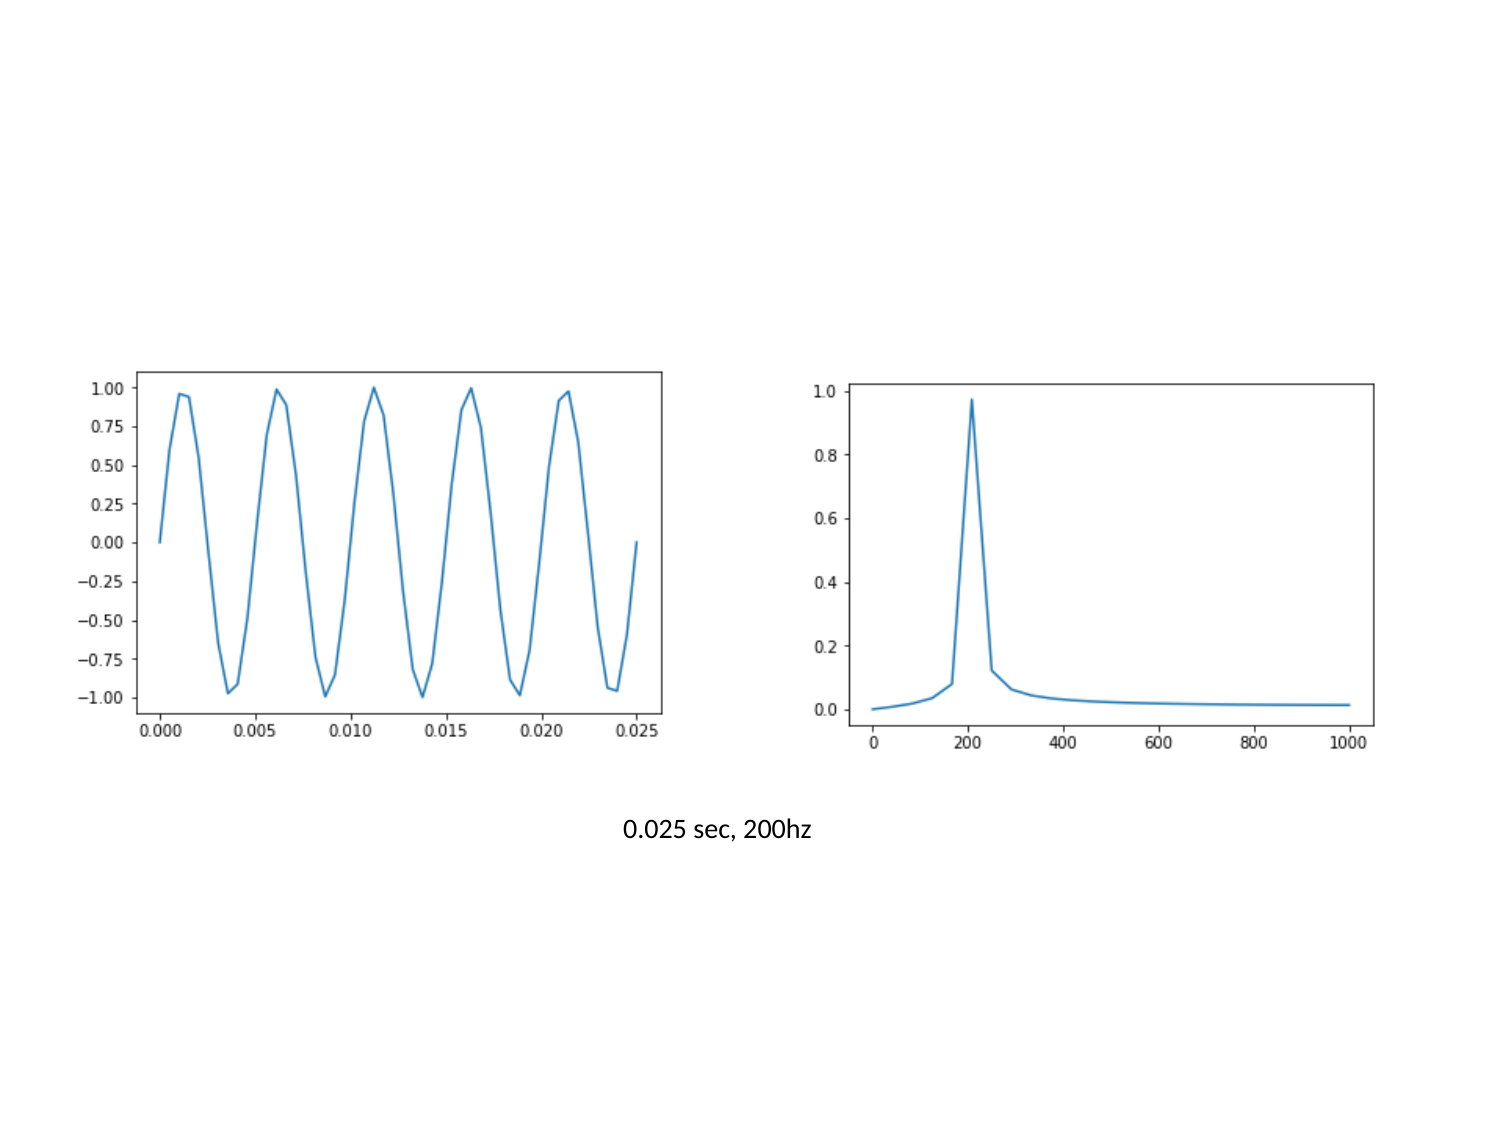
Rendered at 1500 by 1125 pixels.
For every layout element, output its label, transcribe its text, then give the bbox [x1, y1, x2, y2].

picture [801, 368, 1389, 763]
picture [66, 356, 677, 751]
text_box 0.025 sec, 200hz [608, 803, 827, 852]
